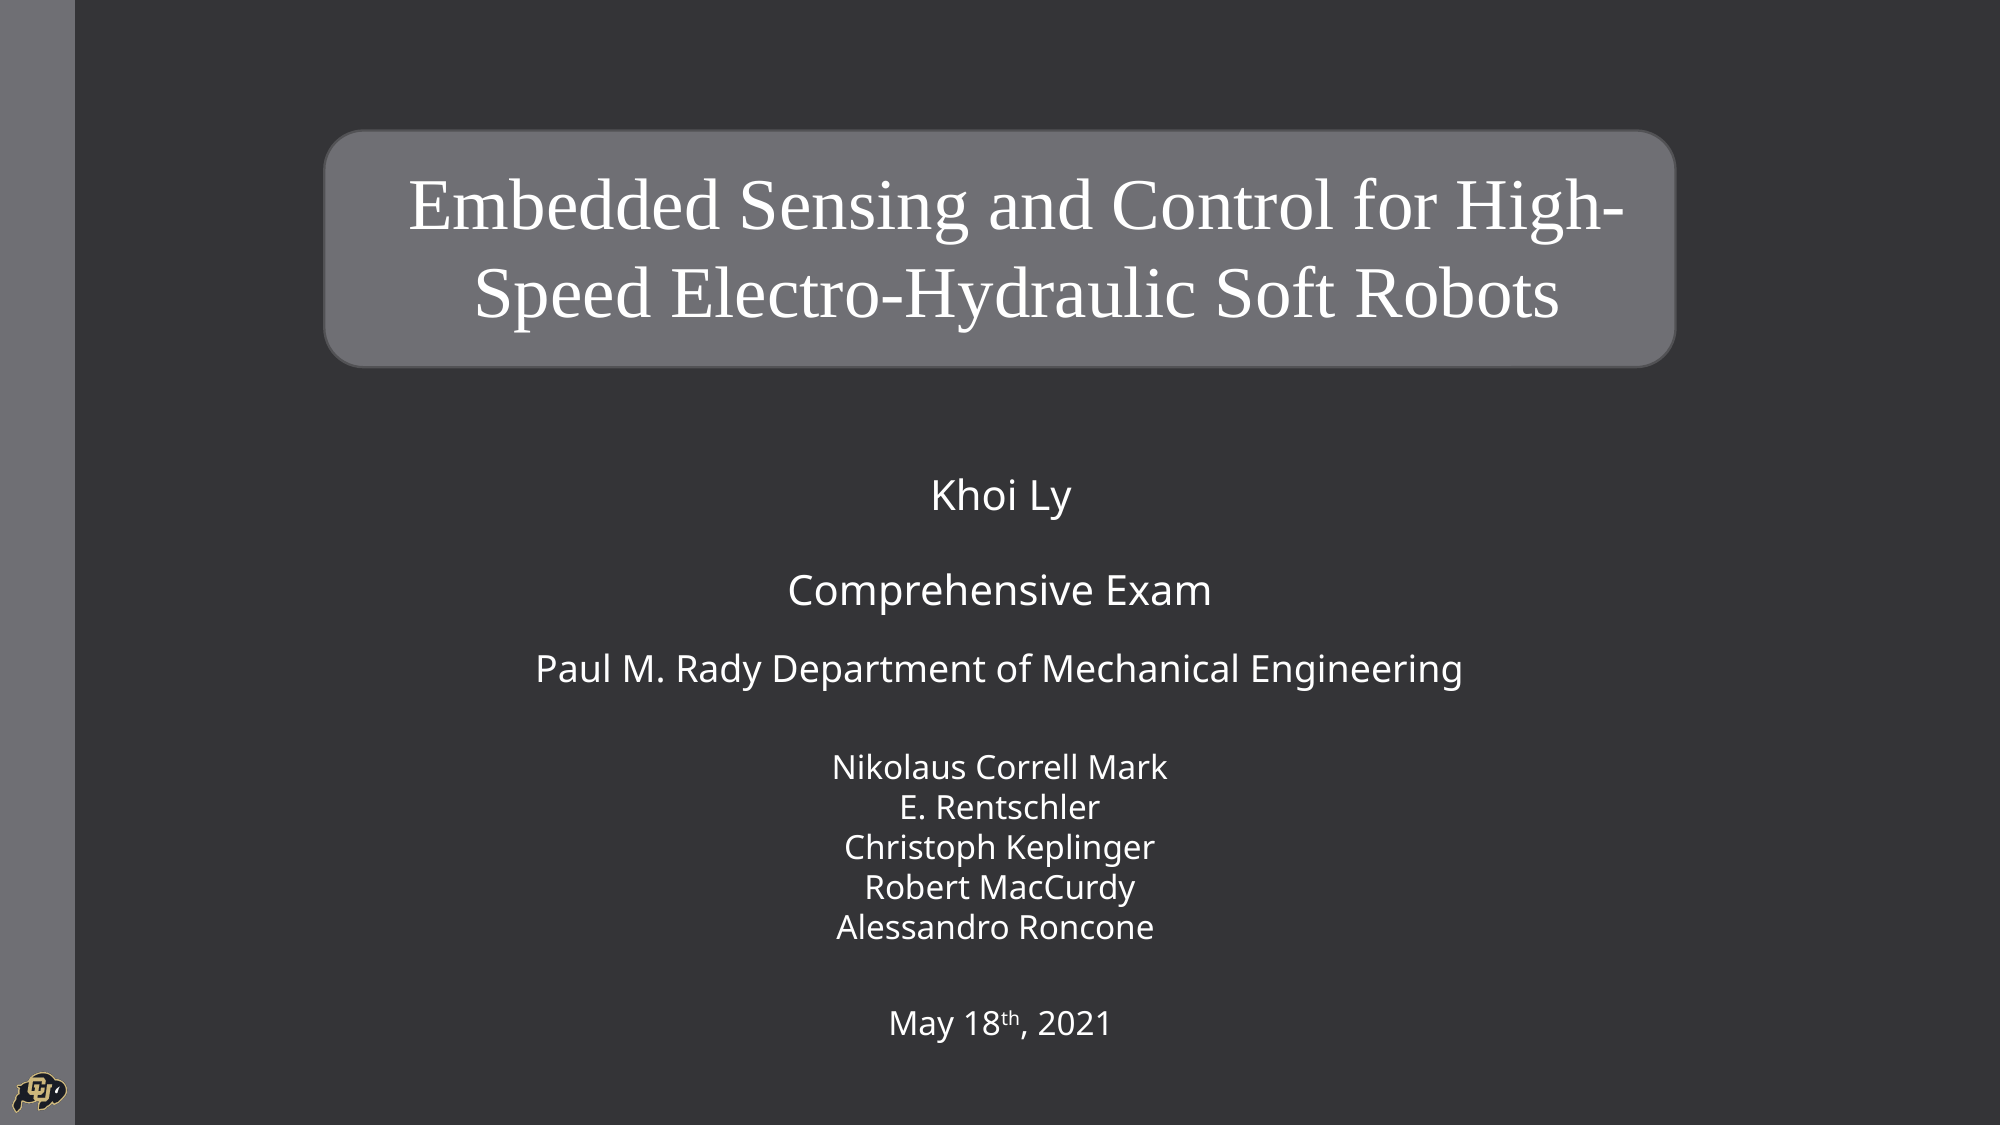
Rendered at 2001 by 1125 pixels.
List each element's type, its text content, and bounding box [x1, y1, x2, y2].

text_box Paul M. Rady Department of Mechanical Engineering [520, 637, 1480, 698]
text_box May 18th, 2021 [873, 994, 1129, 1050]
text_box Comprehensive Exam [772, 555, 1228, 621]
text_box [323, 129, 1677, 369]
picture [6, 1068, 71, 1115]
text_box Embedded Sensing and Control for High-Speed Electro-Hydraulic Soft Robots [374, 149, 1662, 340]
text_box Nikolaus Correll Mark E. Rentschler Christoph Keplinger Robert MacCurdy Alessandro Roncone [814, 739, 1186, 954]
text_box Khoi Ly [915, 461, 1087, 527]
